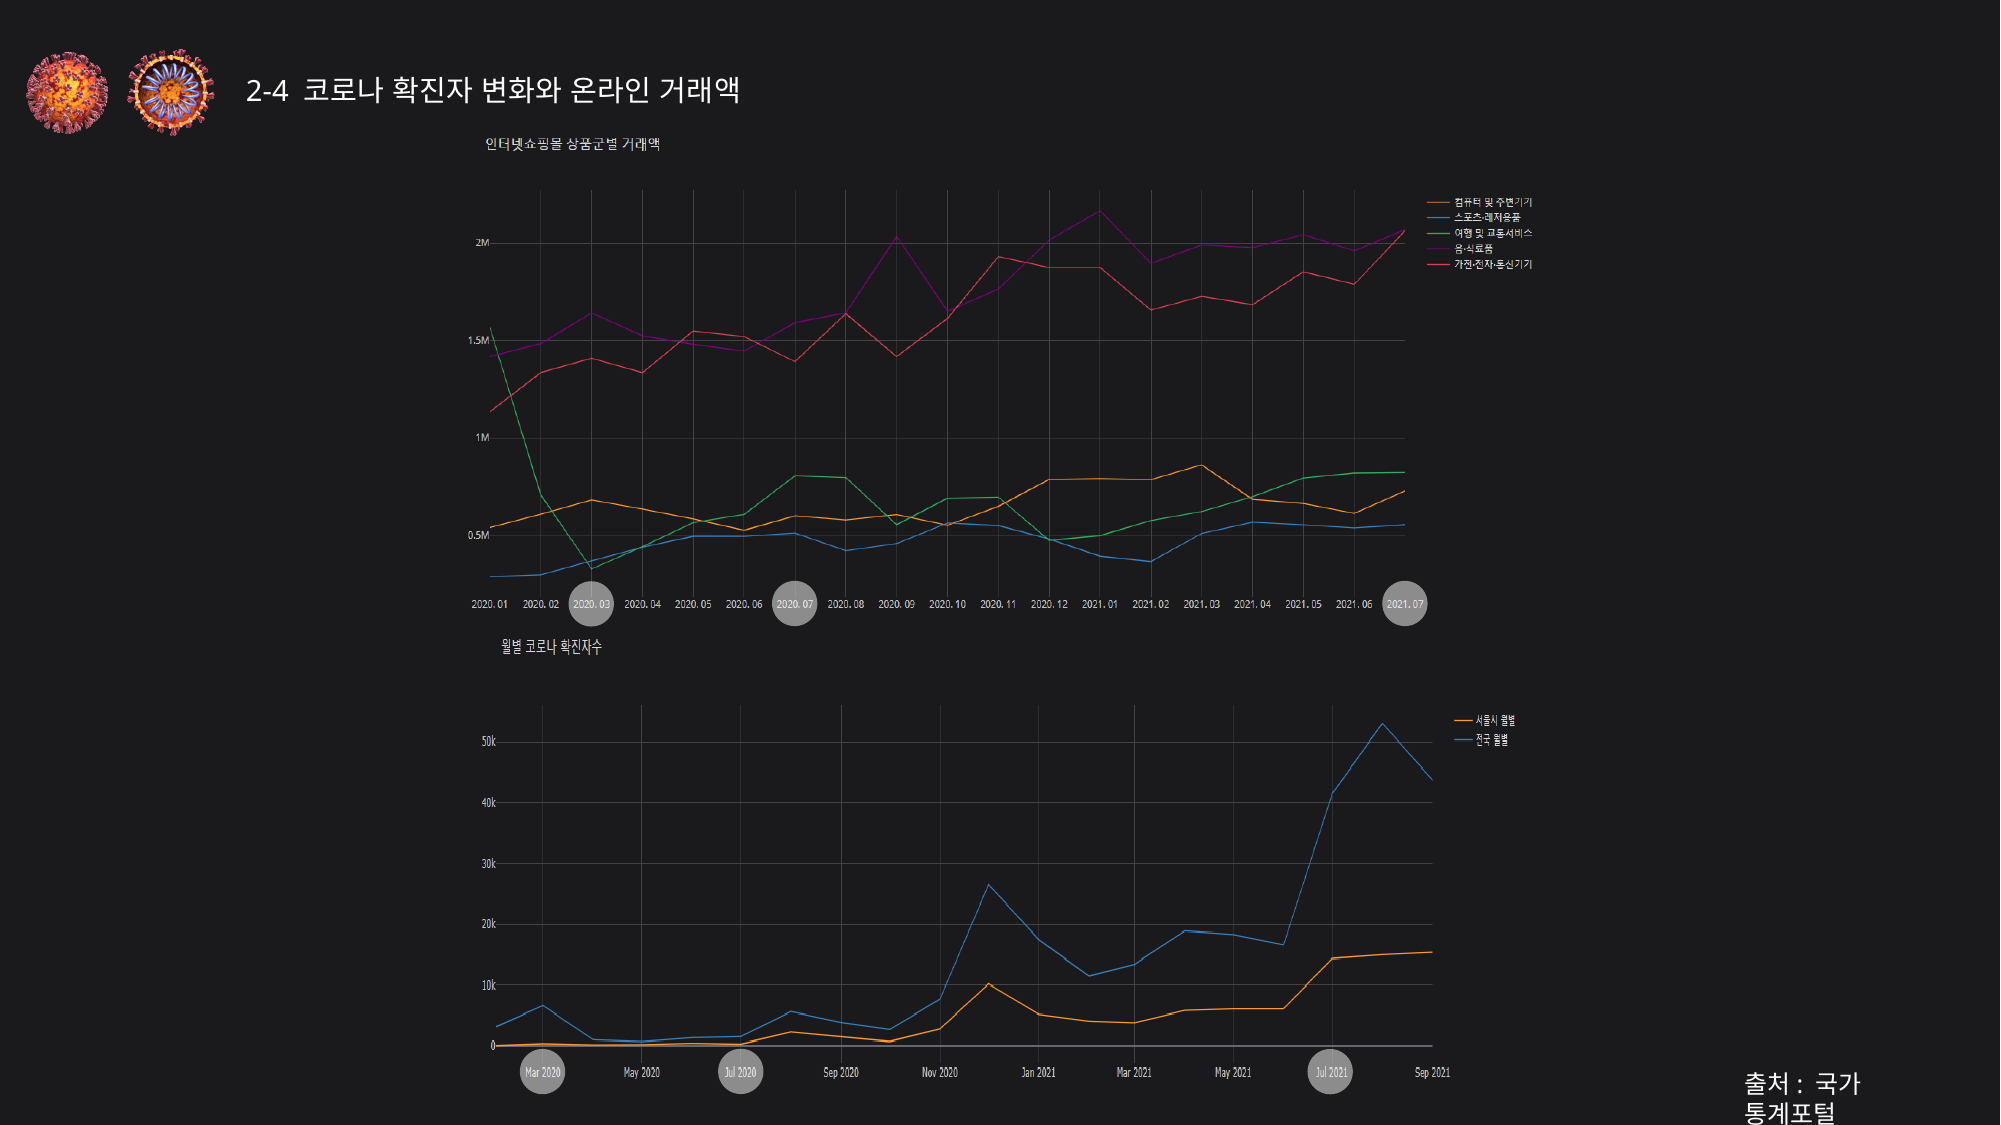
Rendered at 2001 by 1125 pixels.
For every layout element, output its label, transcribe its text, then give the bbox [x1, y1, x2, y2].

text_box 출처: 국가 통계포털 [1729, 1061, 1969, 1125]
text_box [462, 129, 1538, 1096]
picture [19, 40, 222, 145]
text_box 2-4 코로나 확진자 변화와 온라인 거래액 [231, 64, 756, 115]
